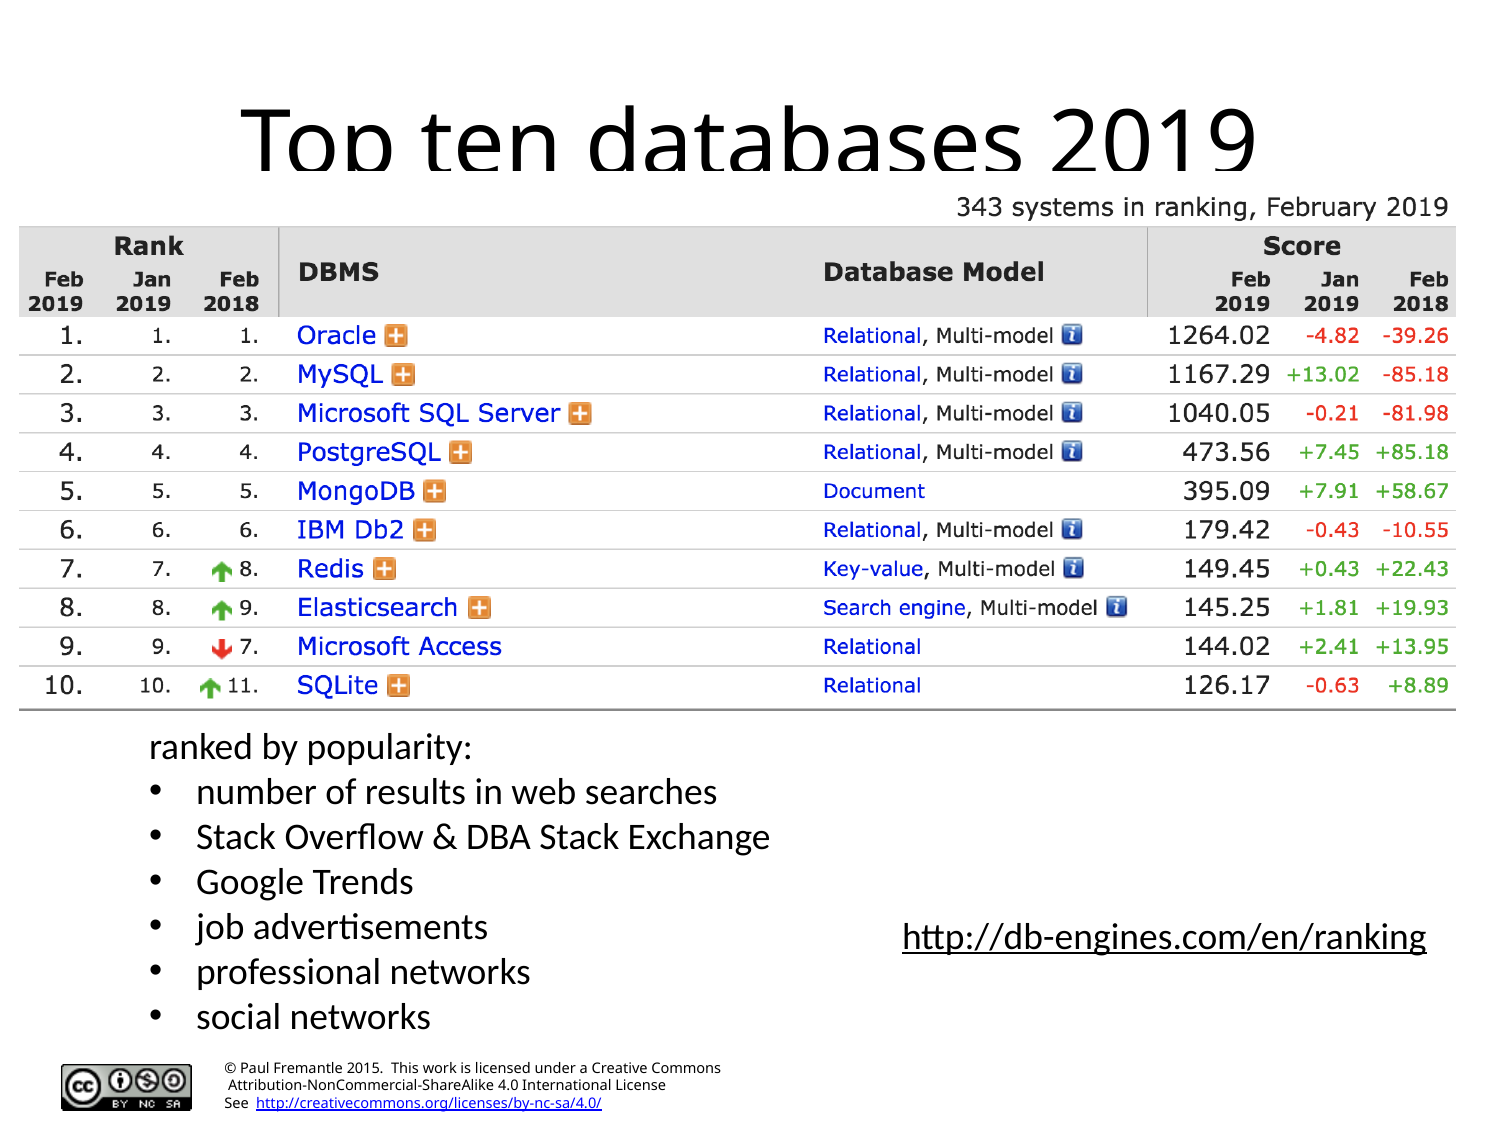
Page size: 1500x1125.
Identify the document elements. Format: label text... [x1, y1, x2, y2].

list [0, 171, 1473, 711]
text_box http://db-engines.com/en/ranking [887, 904, 1451, 965]
text_box ranked by popularity: number of results in web searches Stack Overflow & DBA Stack Exchange Google Trends job advertisements professional networks social networks [134, 718, 787, 1090]
picture [61, 1064, 192, 1111]
title Top ten databases 2019 [75, 45, 1425, 169]
